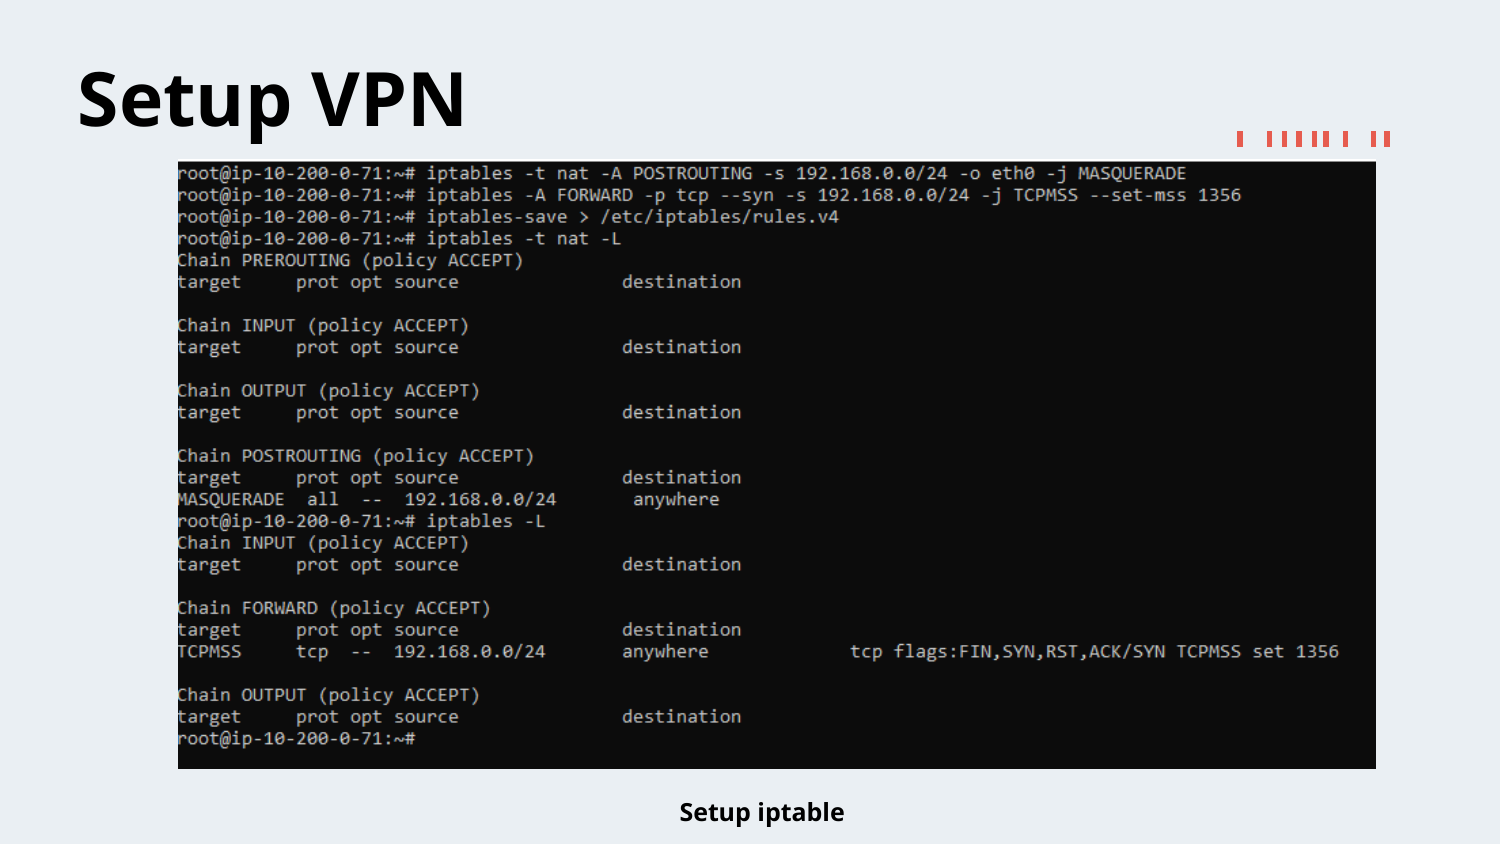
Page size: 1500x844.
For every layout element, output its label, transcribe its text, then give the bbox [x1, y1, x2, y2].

text_box Setup iptable [486, 777, 1016, 842]
picture [178, 158, 1376, 769]
title Setup VPN [62, 36, 1336, 137]
